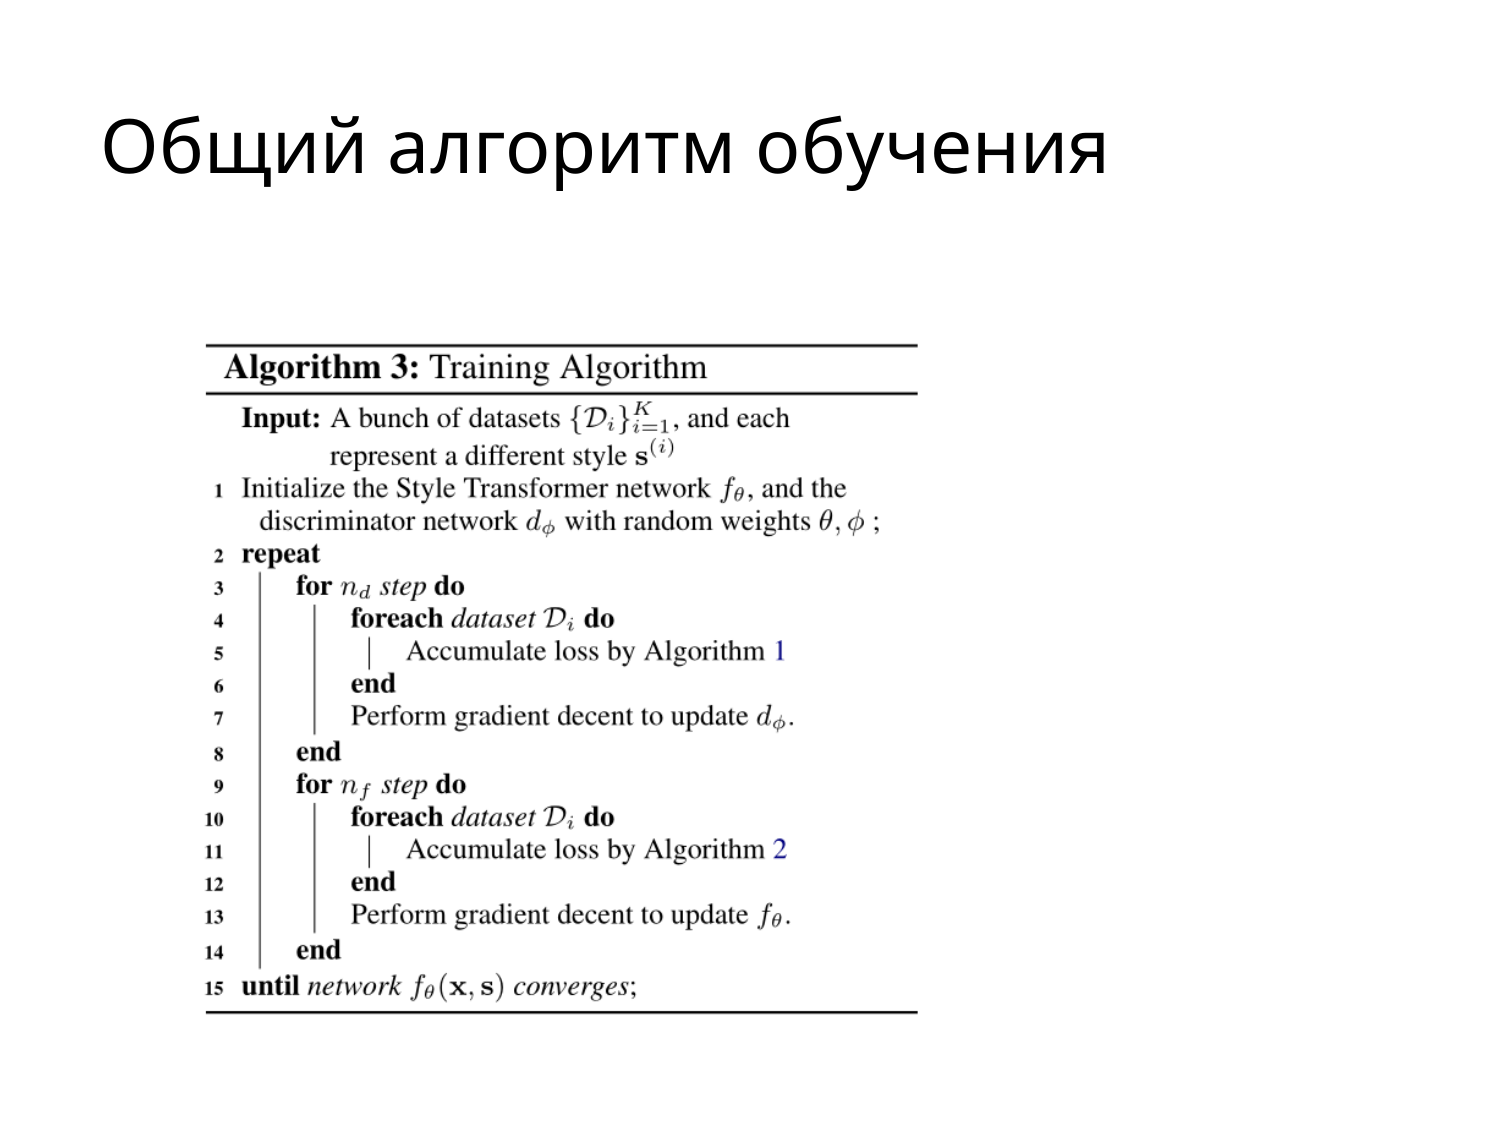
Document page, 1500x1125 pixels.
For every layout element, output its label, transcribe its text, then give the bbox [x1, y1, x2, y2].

title Общий алгоритм обучения [85, 40, 1380, 259]
picture [189, 313, 940, 1029]
